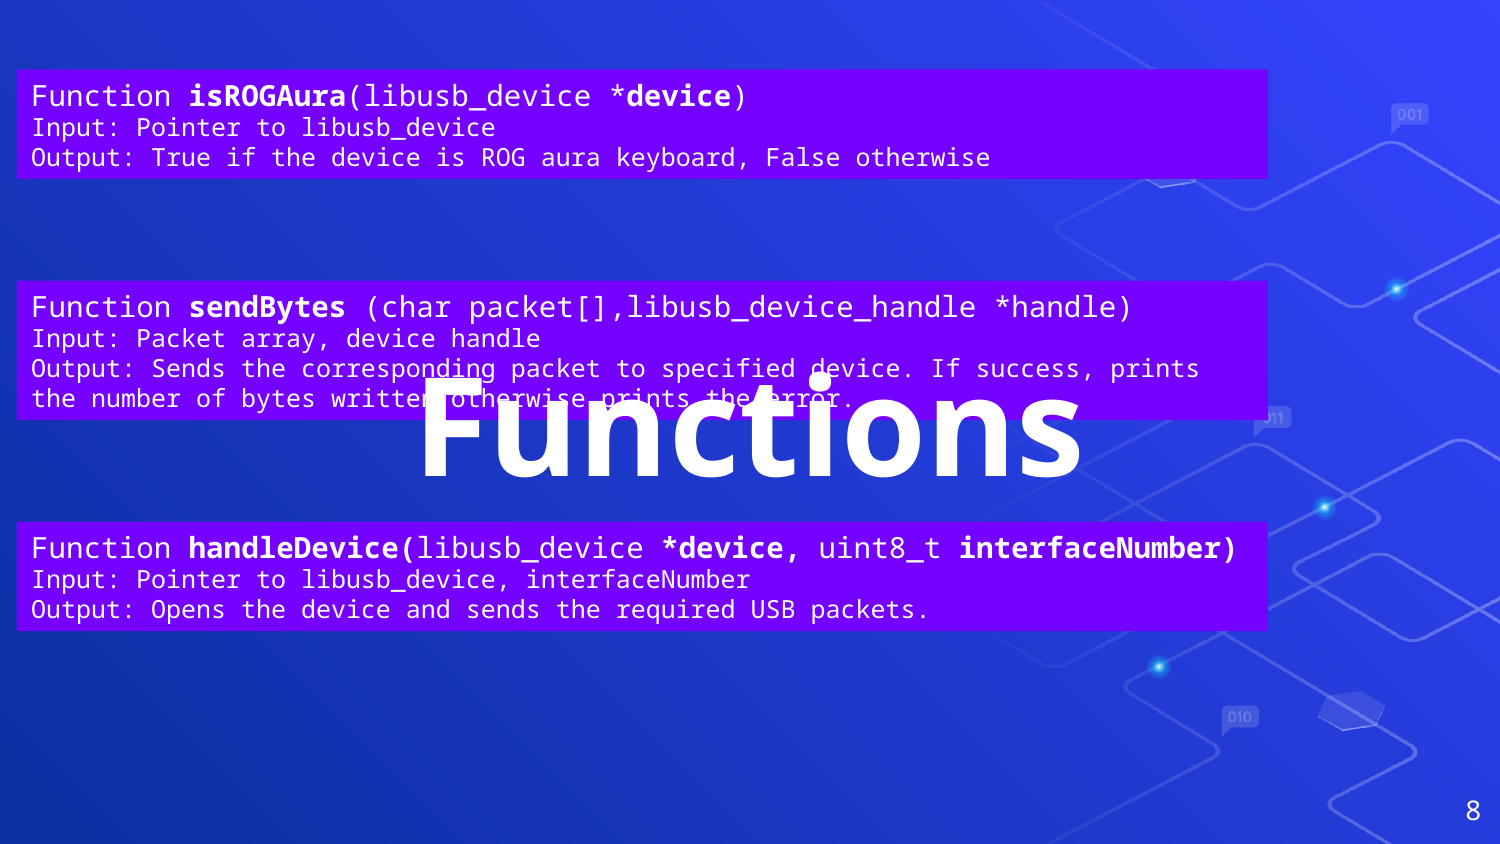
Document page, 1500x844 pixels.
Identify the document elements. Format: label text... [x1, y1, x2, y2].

slide_number 8 [1391, 779, 1482, 844]
text_box Functions [398, 332, 1102, 512]
text_box Function sendBytes (char packet[],libusb_device_handle *handle) Input: Packet array, device handle Output: Sends the corresponding packet to specified device. If success, prints the number of bytes written otherwise prints the error. [16, 280, 1268, 421]
picture [0, 0, 1500, 844]
text_box Function handleDevice(libusb_device *device, uint8_t interfaceNumber) Input: Pointer to libusb_device, interfaceNumber Output: Opens the device and sends the required USB packets. [16, 521, 1268, 632]
text_box Function isROGAura(libusb_device *device) Input: Pointer to libusb_device Output: True if the device is ROG aura keyboard, False otherwise [16, 69, 1268, 179]
